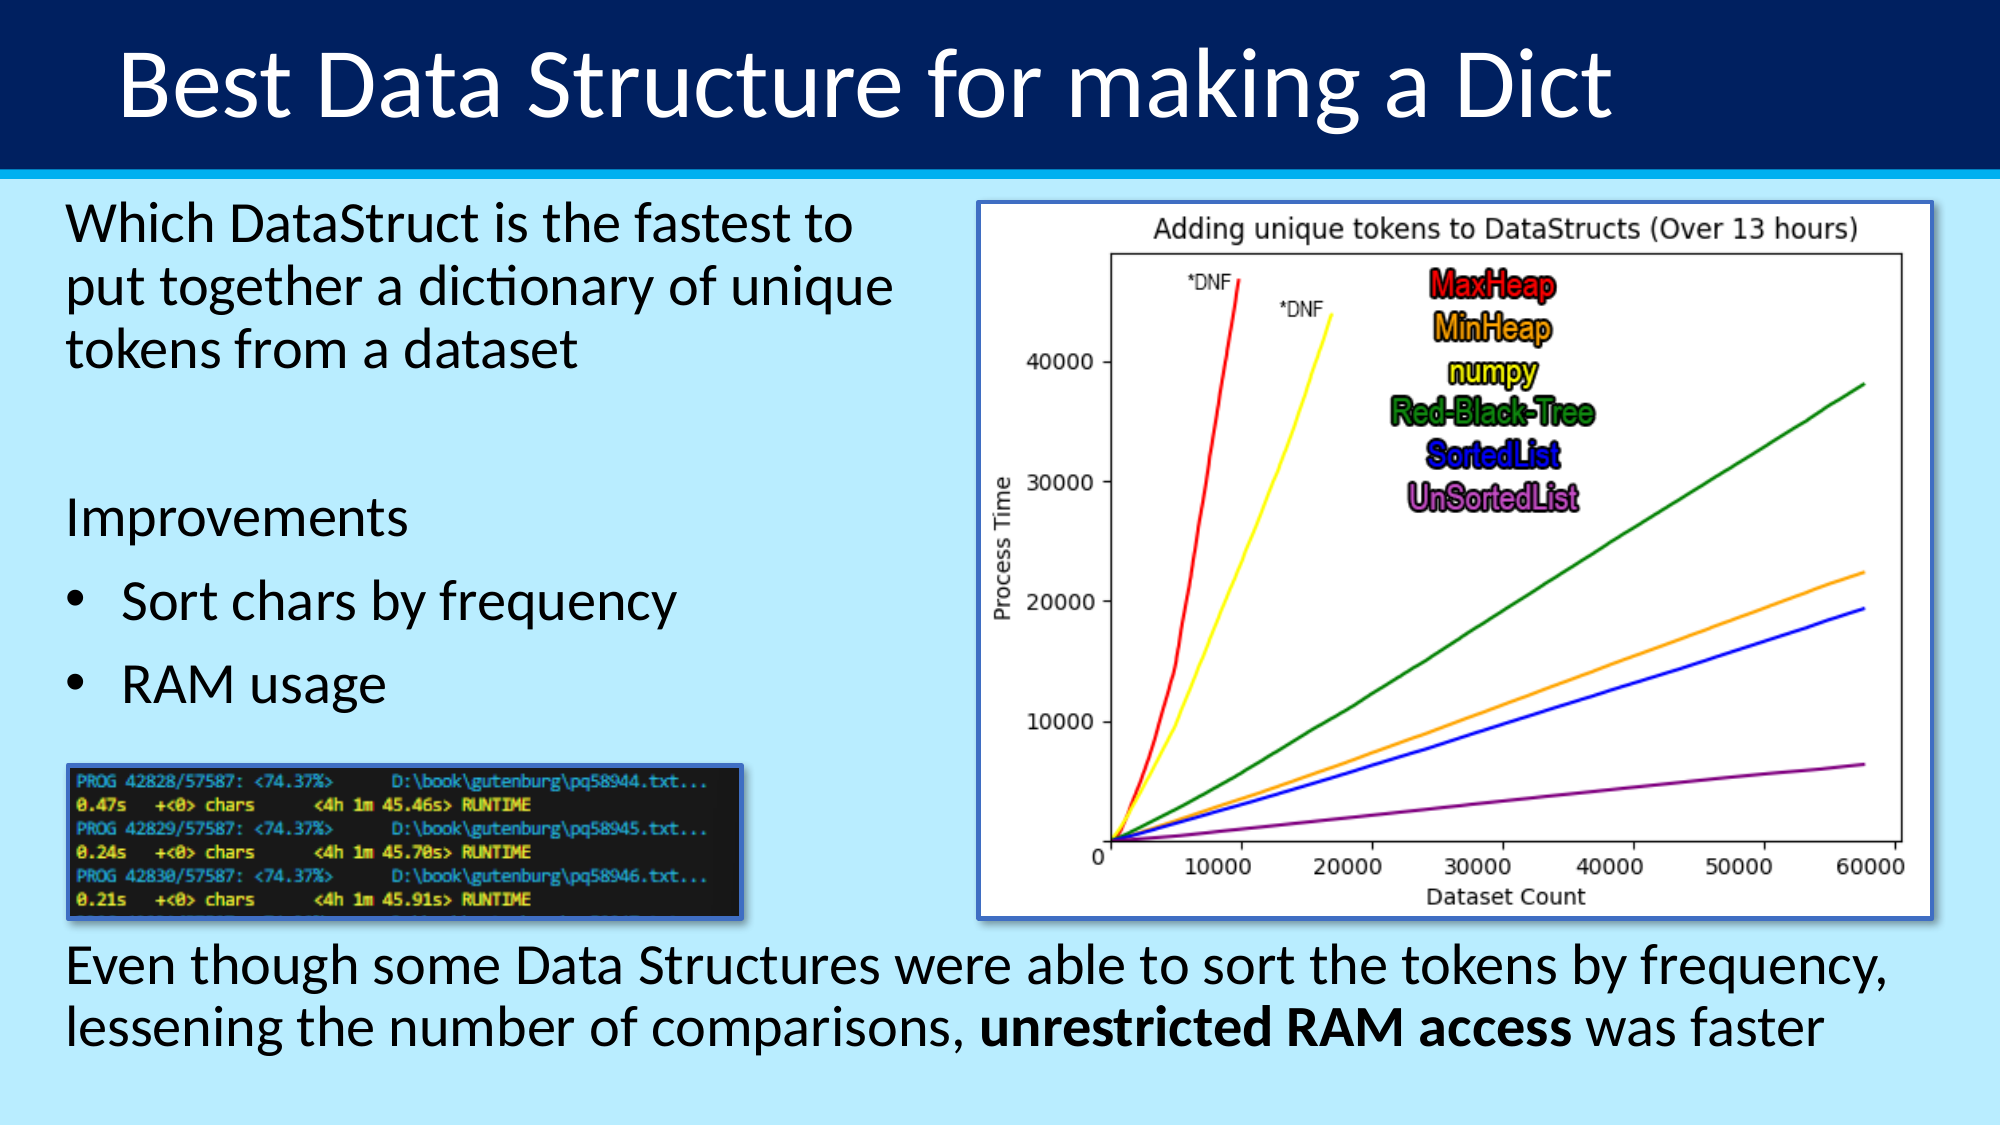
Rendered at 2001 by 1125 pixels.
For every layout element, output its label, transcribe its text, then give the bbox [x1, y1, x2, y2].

list Which DataStruct is the fastest to put together a dictionary of unique tokens from a dataset Improvements Sort chars by frequency RAM usage [31, 185, 916, 860]
text_box Even though some Data Structures were able to sort the tokens by frequency, lessening the number of comparisons, unrestricted RAM access was faster [31, 926, 1958, 1125]
title Best Data Structure for making a Dict [102, 0, 1828, 170]
picture [69, 767, 740, 917]
picture [980, 204, 1931, 917]
